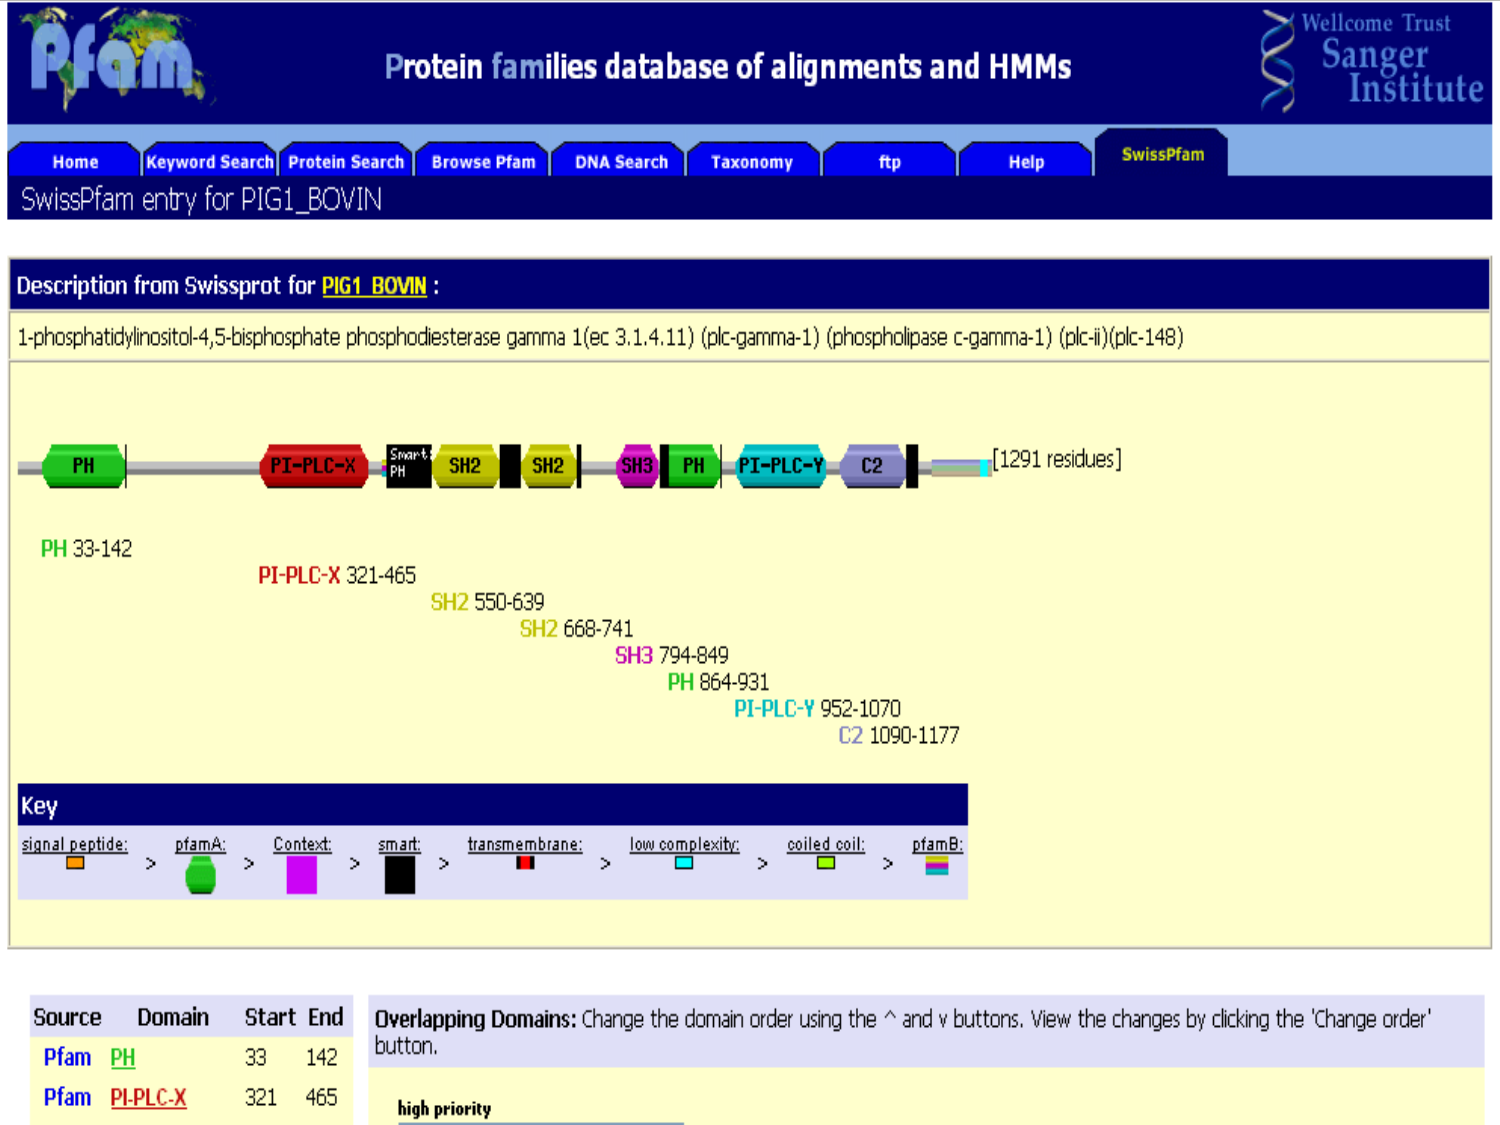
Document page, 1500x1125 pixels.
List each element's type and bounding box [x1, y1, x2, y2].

text_box [0, 0, 1500, 1125]
